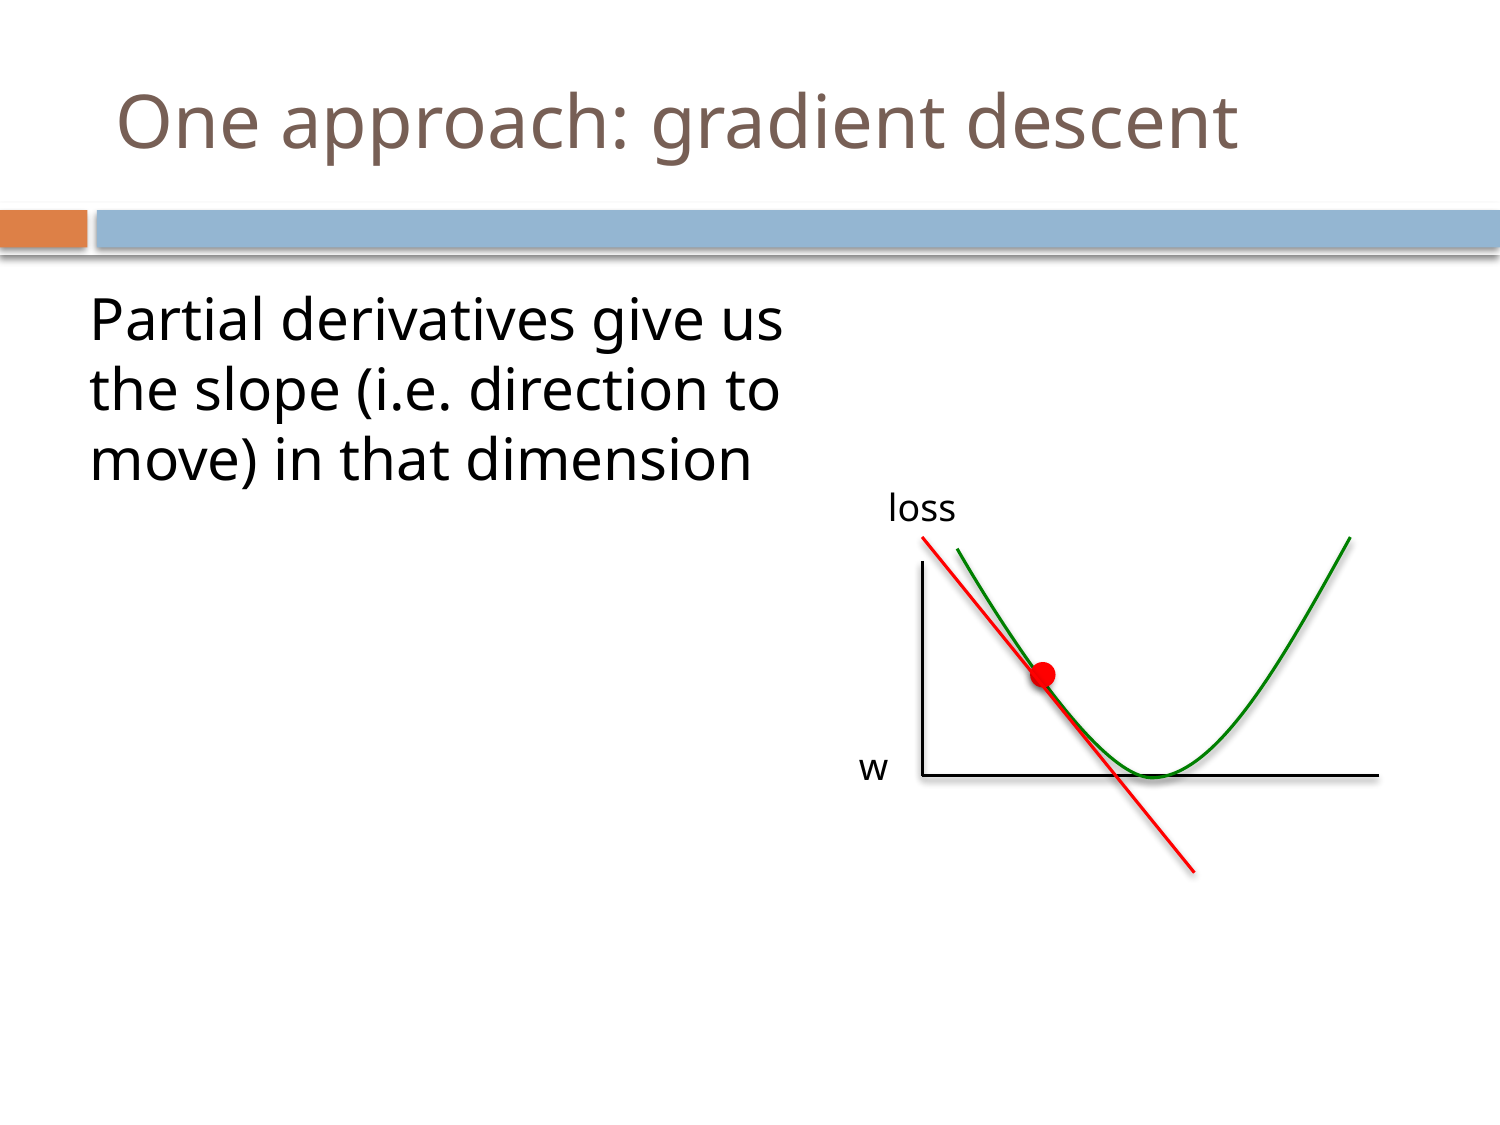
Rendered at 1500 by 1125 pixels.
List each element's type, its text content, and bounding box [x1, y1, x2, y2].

list Partial derivatives give us the slope (i.e. direction to move) in that dimension [75, 275, 827, 1013]
text_box [1199, 536, 1352, 760]
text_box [921, 536, 1195, 873]
text_box loss [873, 476, 972, 537]
text_box w [843, 735, 903, 795]
title One approach: gradient descent [100, 37, 1438, 200]
